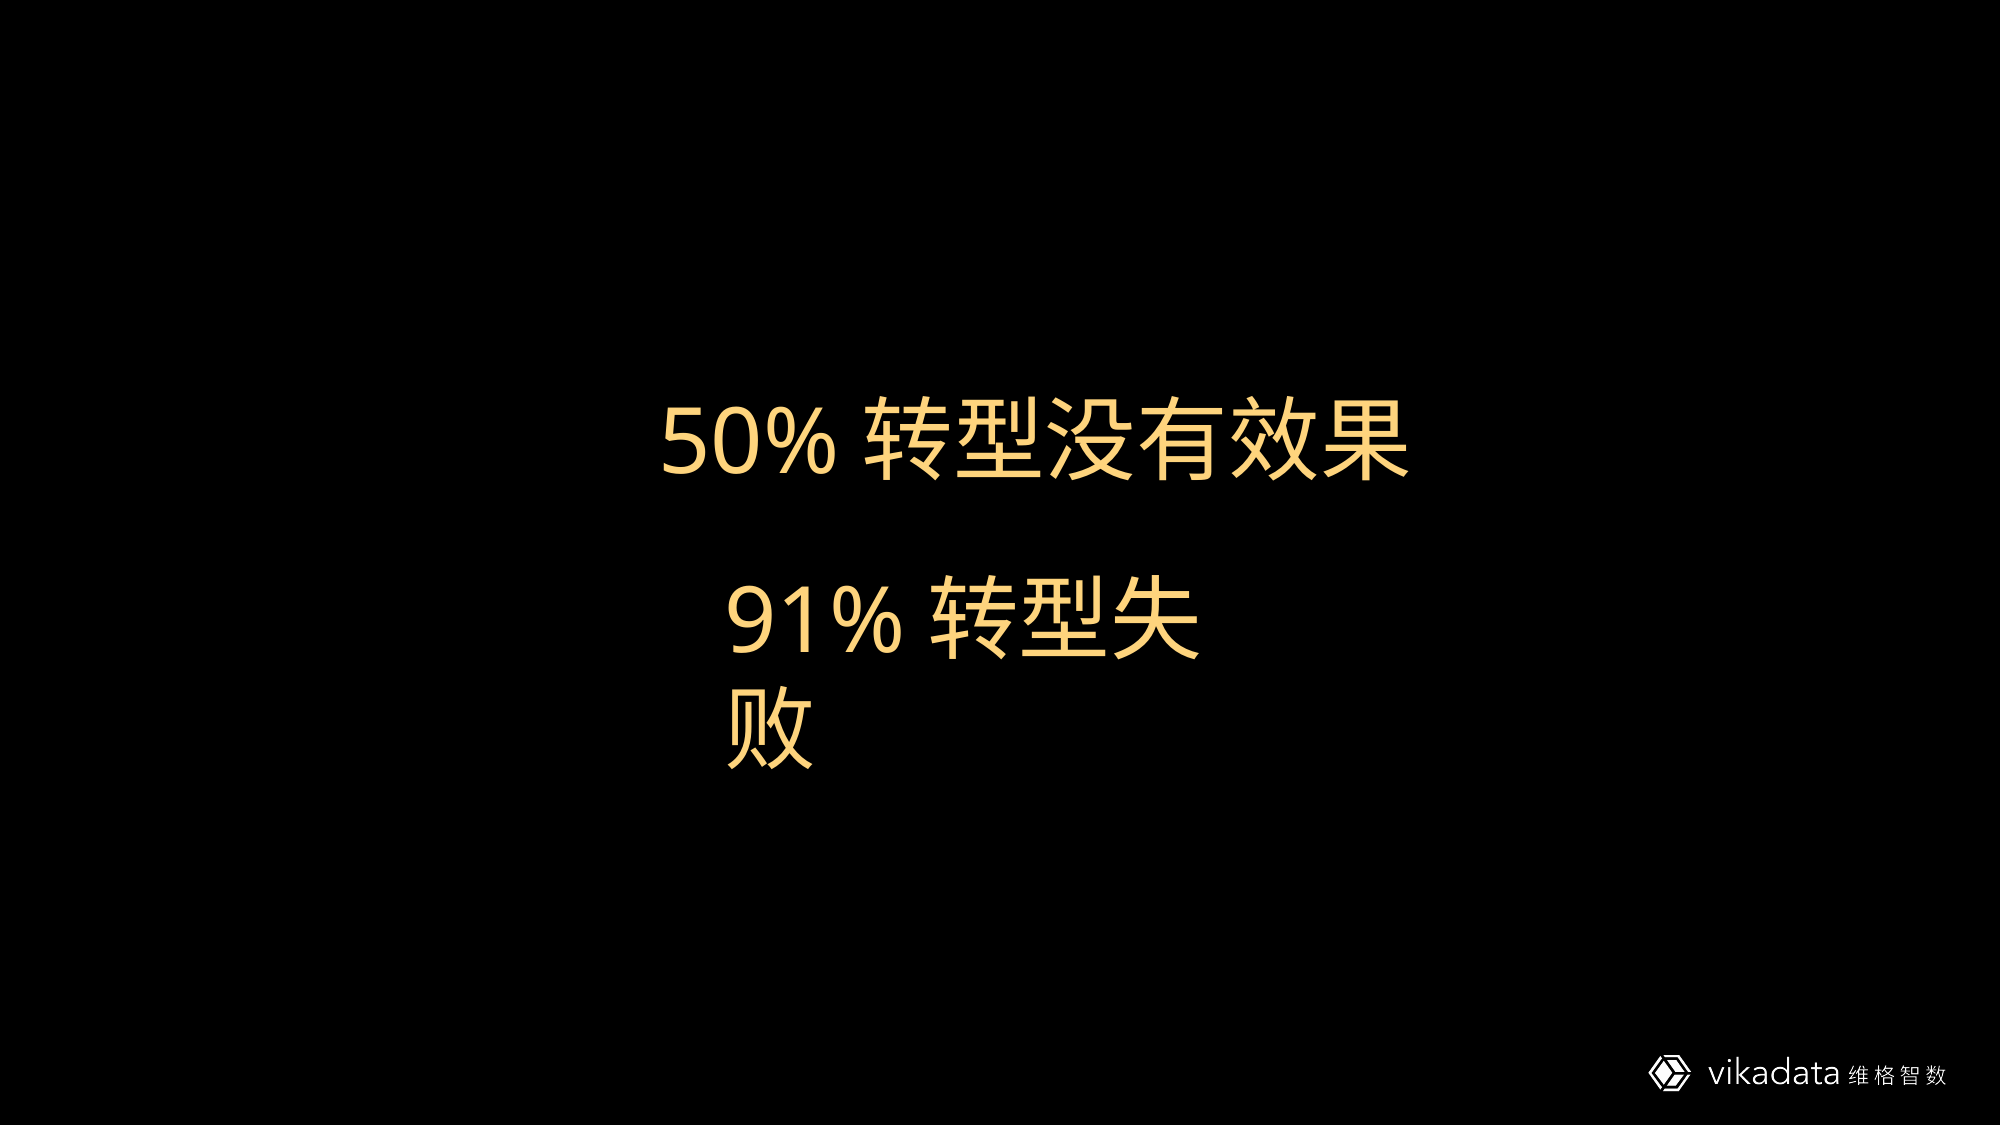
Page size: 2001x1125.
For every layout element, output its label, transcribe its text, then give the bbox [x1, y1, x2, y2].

text_box 91%转型失败 [709, 553, 1293, 789]
picture [1627, 1027, 2000, 1118]
text_box 50%转型没有效果 [643, 374, 1602, 500]
